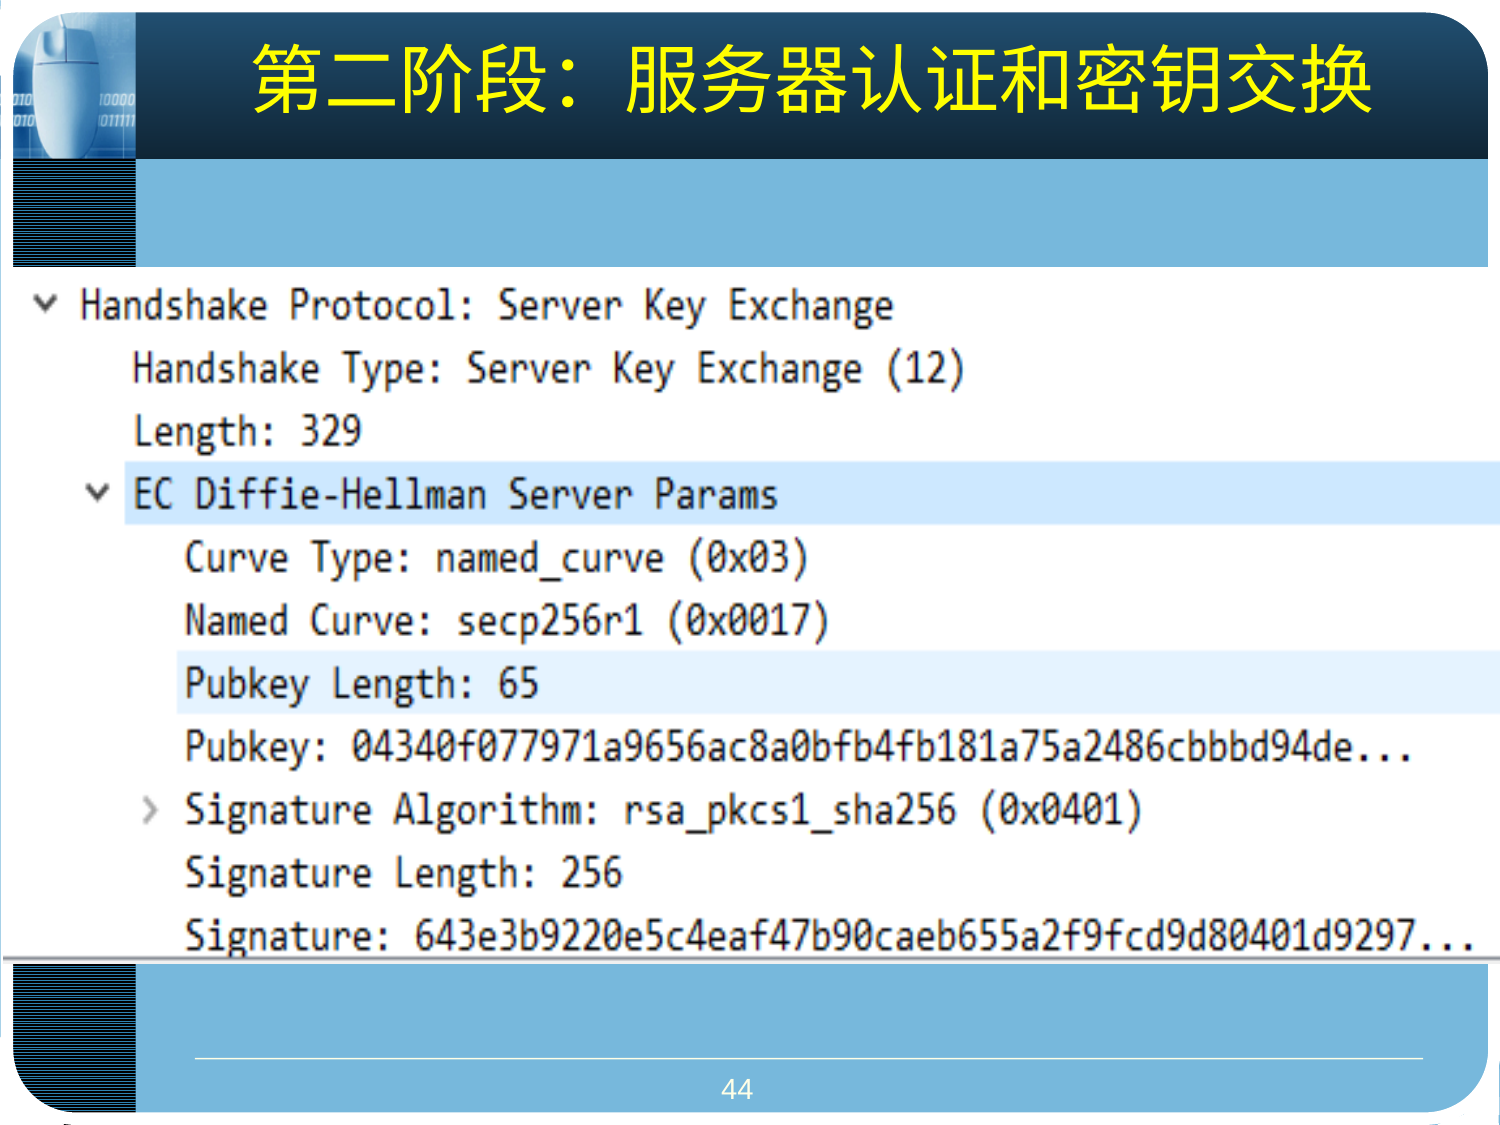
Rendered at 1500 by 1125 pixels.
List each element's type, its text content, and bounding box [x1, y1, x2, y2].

picture [14, 13, 136, 158]
slide_number 44 [562, 1062, 913, 1113]
picture [3, 266, 1500, 965]
title 第二阶段：服务器认证和密钥交换 [200, 19, 1425, 137]
